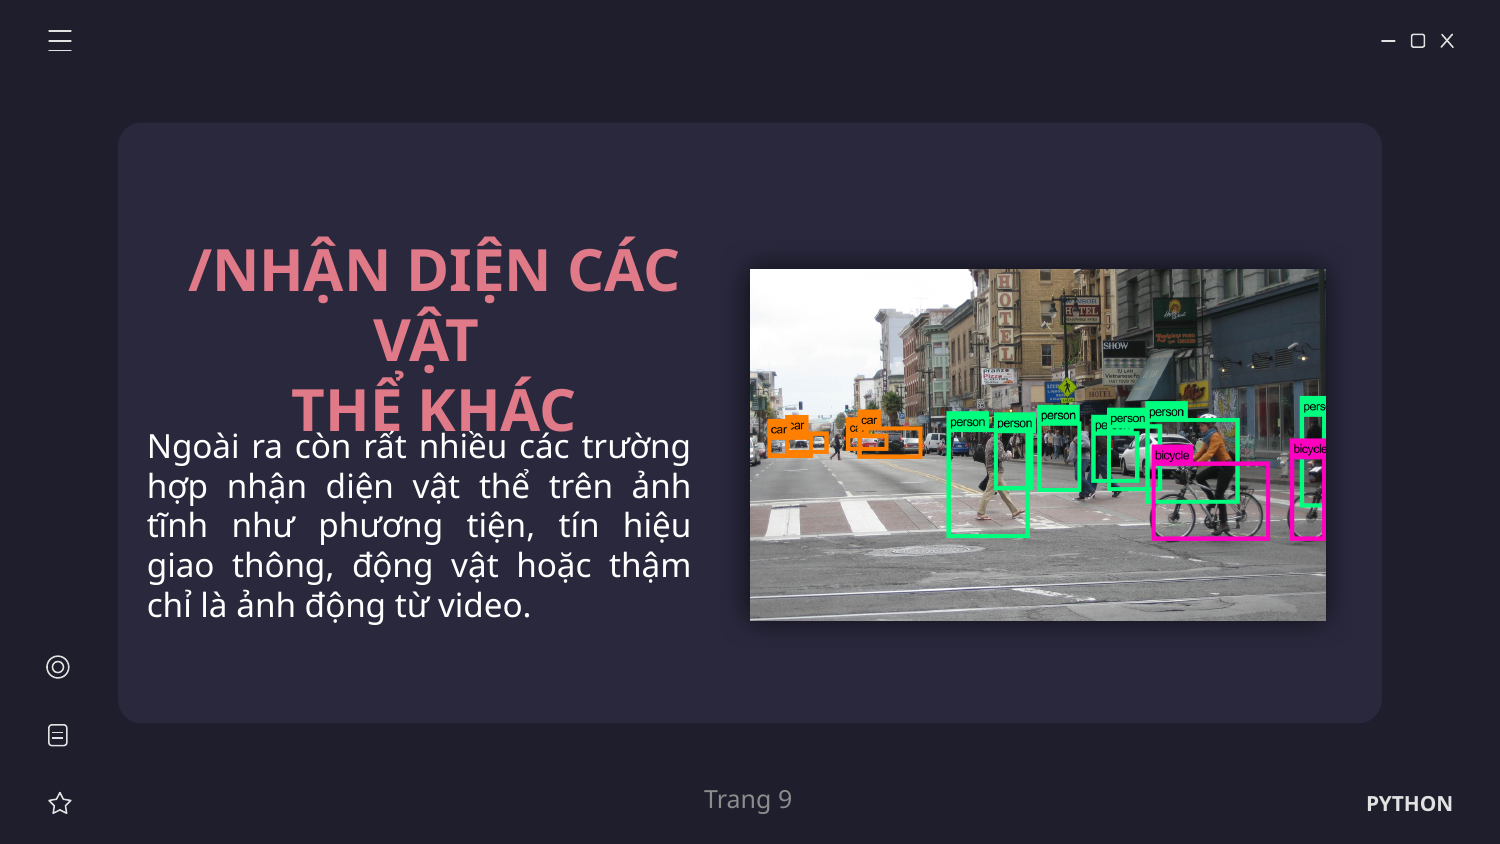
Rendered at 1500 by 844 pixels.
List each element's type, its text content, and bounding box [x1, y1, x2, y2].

text_box Trang 9 [469, 777, 808, 823]
text_box PYTHON [1278, 780, 1453, 826]
text_box [46, 27, 74, 32]
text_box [48, 30, 72, 51]
picture [749, 269, 1326, 621]
subtitle Ngoài ra còn rất nhiều các trường hợp nhận diện vật thể trên ảnh tĩnh như phương tiện, tín hiệu giao thông, động vật hoặc thậm chỉ là ảnh động từ video. [131, 394, 708, 655]
title /NHẬN DIỆN CÁC VẬT THỂ KHÁC [161, 272, 708, 394]
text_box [46, 655, 72, 814]
